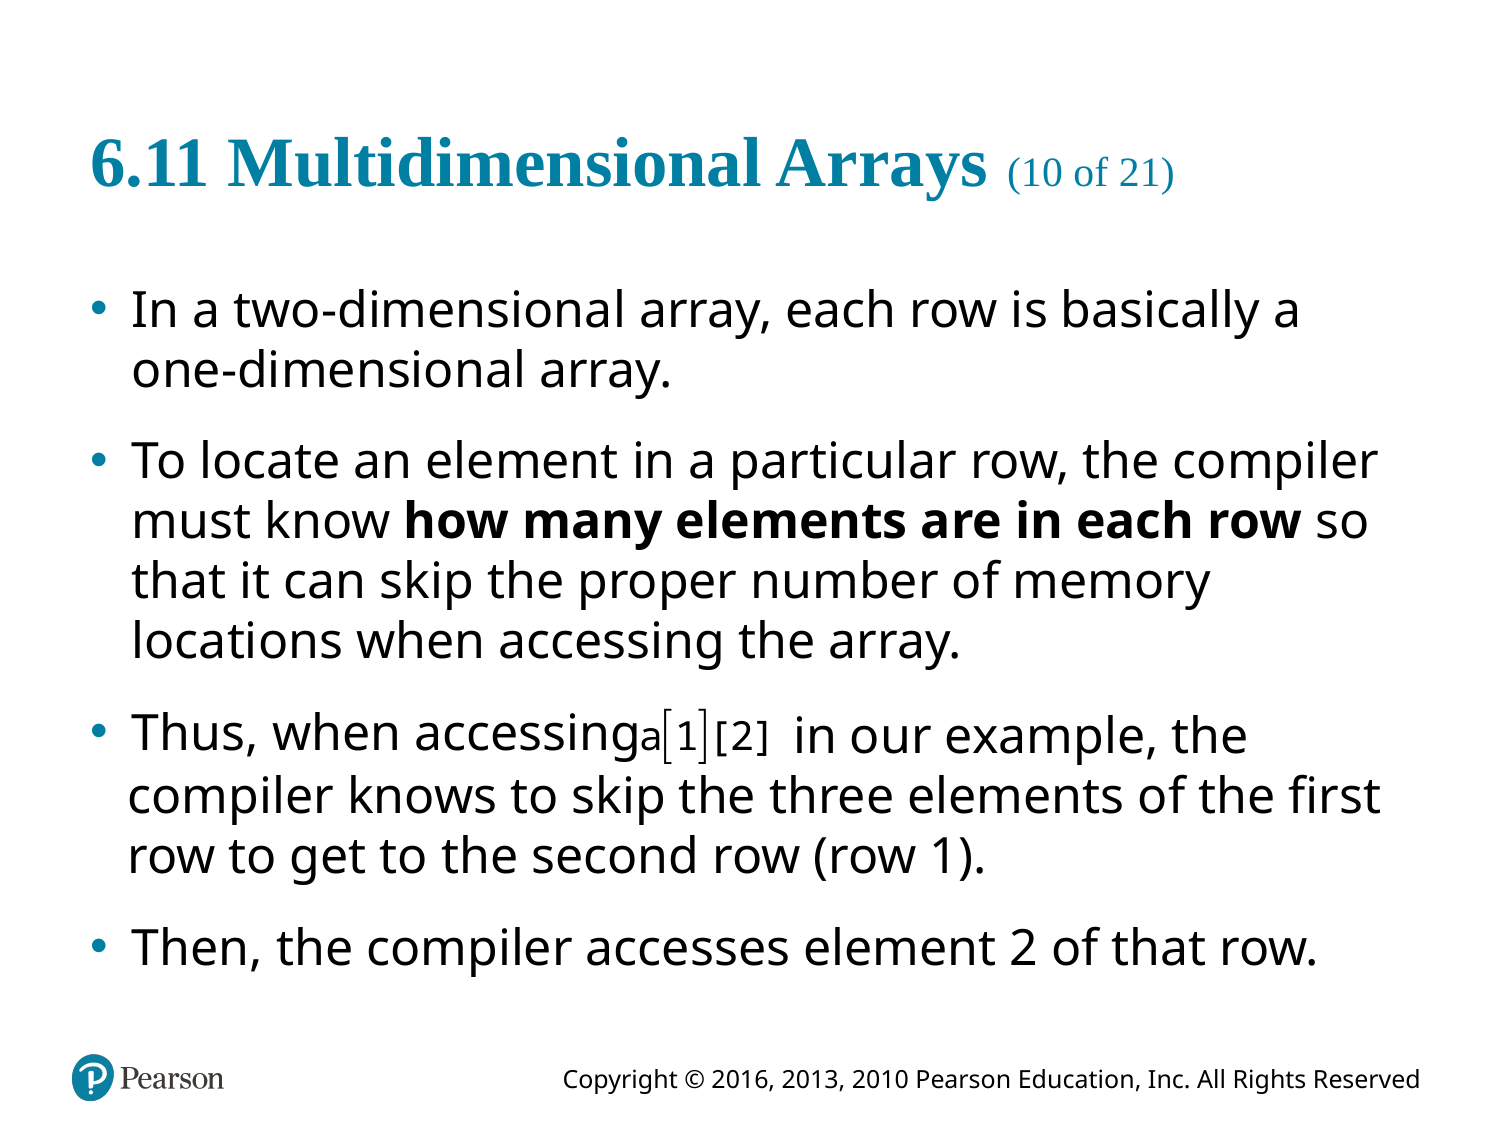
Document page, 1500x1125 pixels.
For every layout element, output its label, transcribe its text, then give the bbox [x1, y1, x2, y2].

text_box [634, 706, 776, 774]
title 6.11 Multidimensional Arrays (10 of 21) [75, 0, 1425, 216]
picture [72, 1054, 88, 1070]
picture [98, 1054, 224, 1101]
list in our example, the compiler knows to skip the three elements of the first row to get to the second row (row 1). Then, the compiler accesses element 2 of that row. [75, 688, 1425, 986]
list In a two-dimensional array, each row is basically a one-dimensional array. To locate an element in a particular row, the compiler must know how many elements are in each row so that it can skip the proper number of memory locations when accessing the array. Thus, when accessing [75, 262, 1425, 688]
picture [72, 1087, 83, 1101]
picture [80, 1063, 106, 1088]
